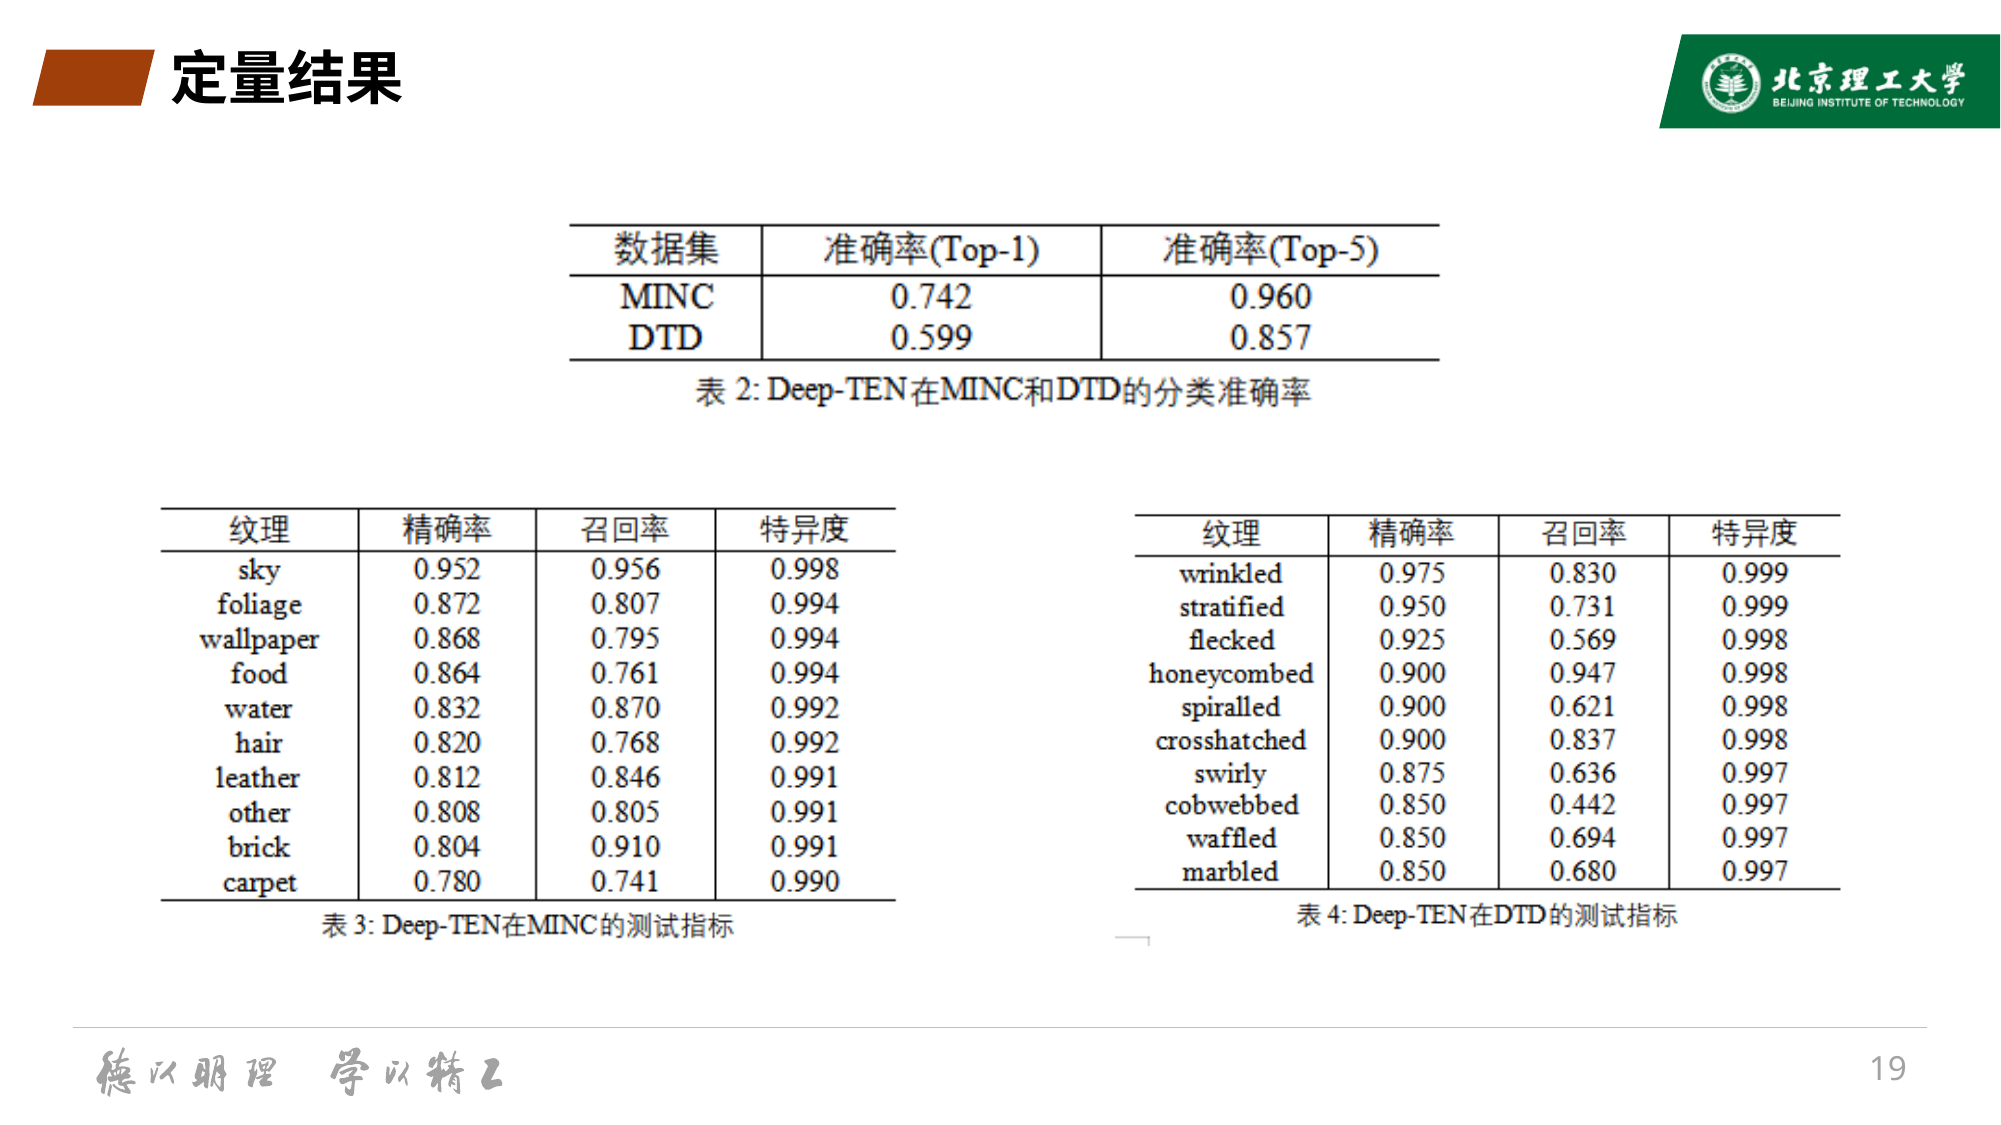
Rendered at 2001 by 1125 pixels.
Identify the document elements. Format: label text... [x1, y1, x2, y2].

title 定量结果 [155, 41, 1574, 120]
picture [1685, 39, 1985, 124]
picture [144, 487, 904, 946]
picture [1115, 487, 1852, 946]
picture [536, 186, 1464, 421]
